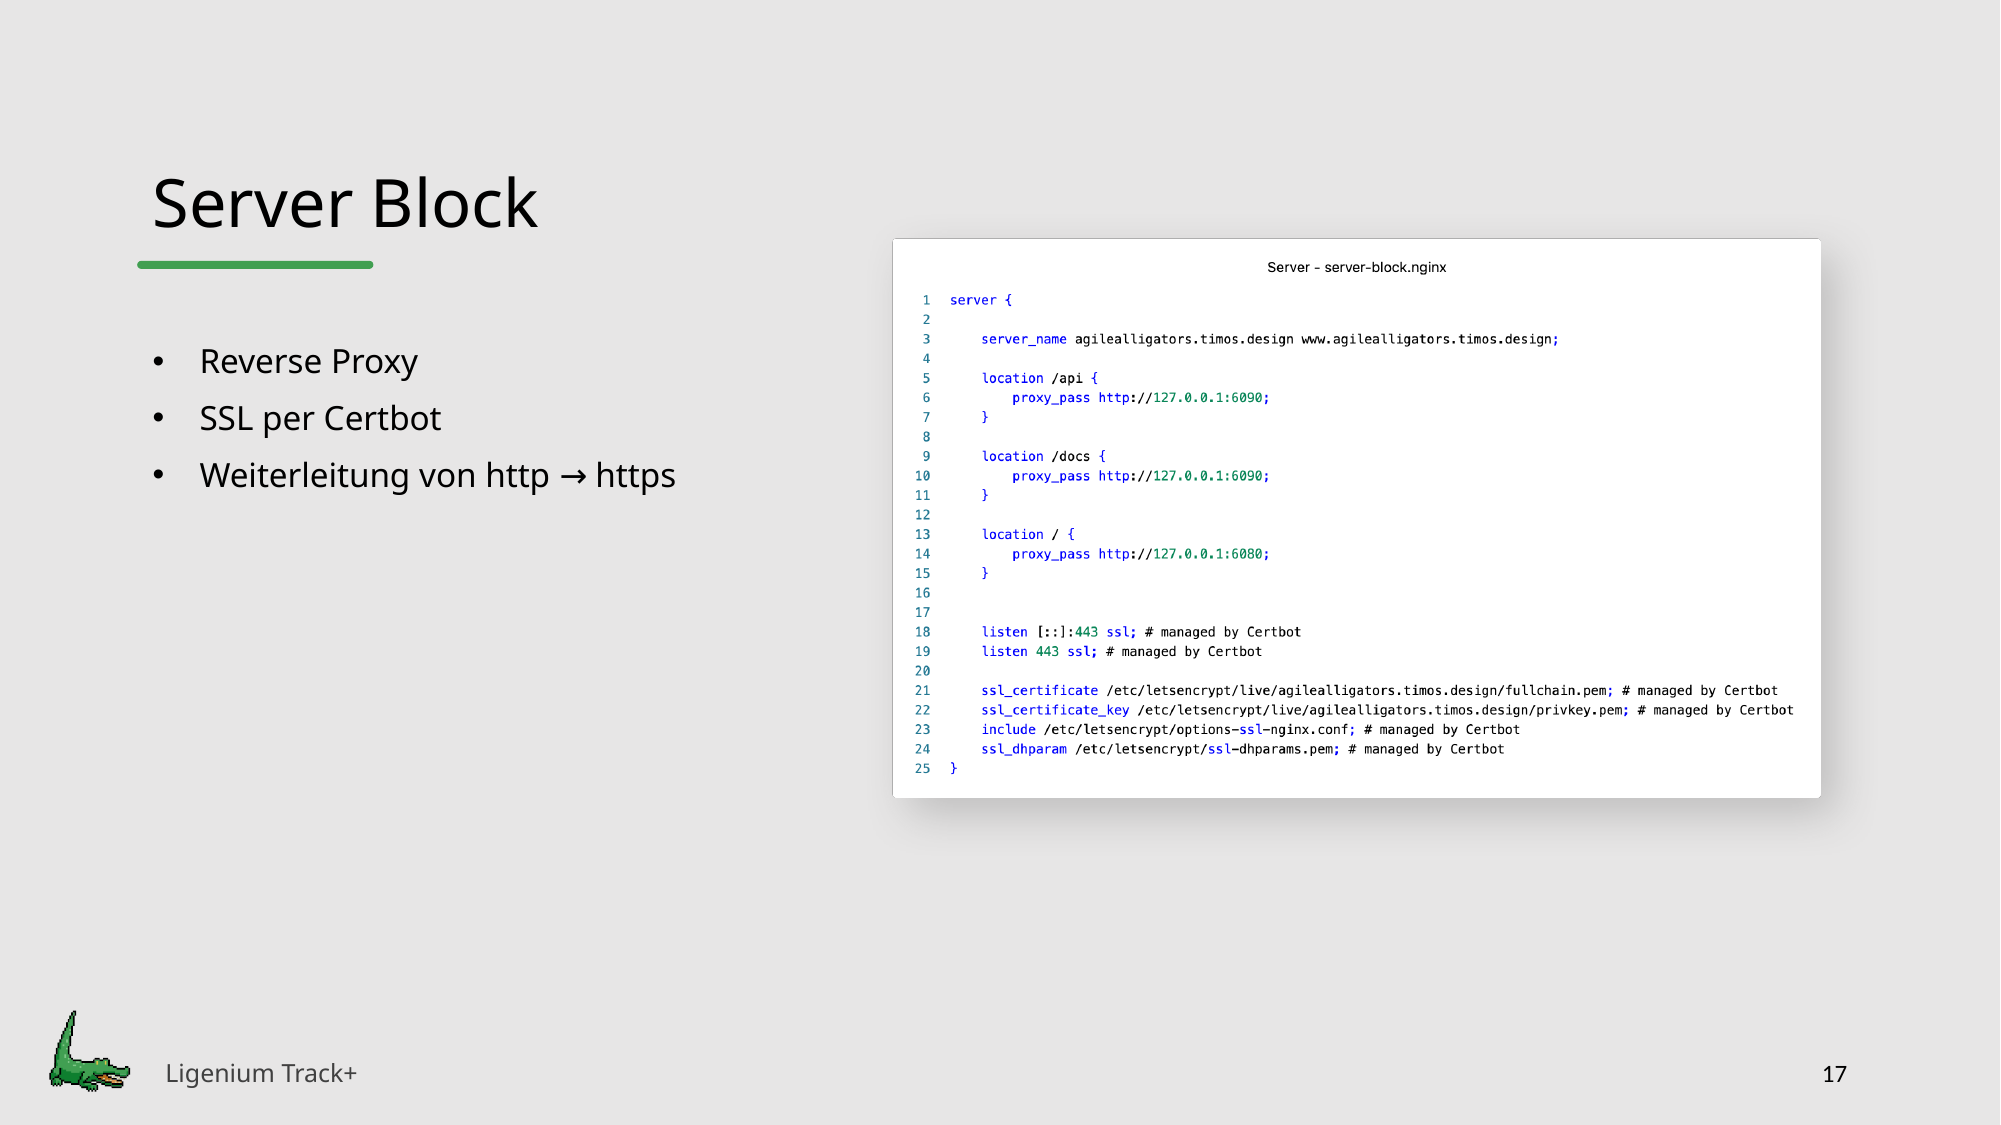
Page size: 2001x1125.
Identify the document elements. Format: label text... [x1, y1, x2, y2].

list Reverse Proxy SSL per Certbot Weiterleitung von http → https [137, 337, 783, 963]
slide_number 17 [1792, 1042, 1863, 1103]
title Server Block [137, 75, 783, 250]
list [850, 196, 1863, 840]
